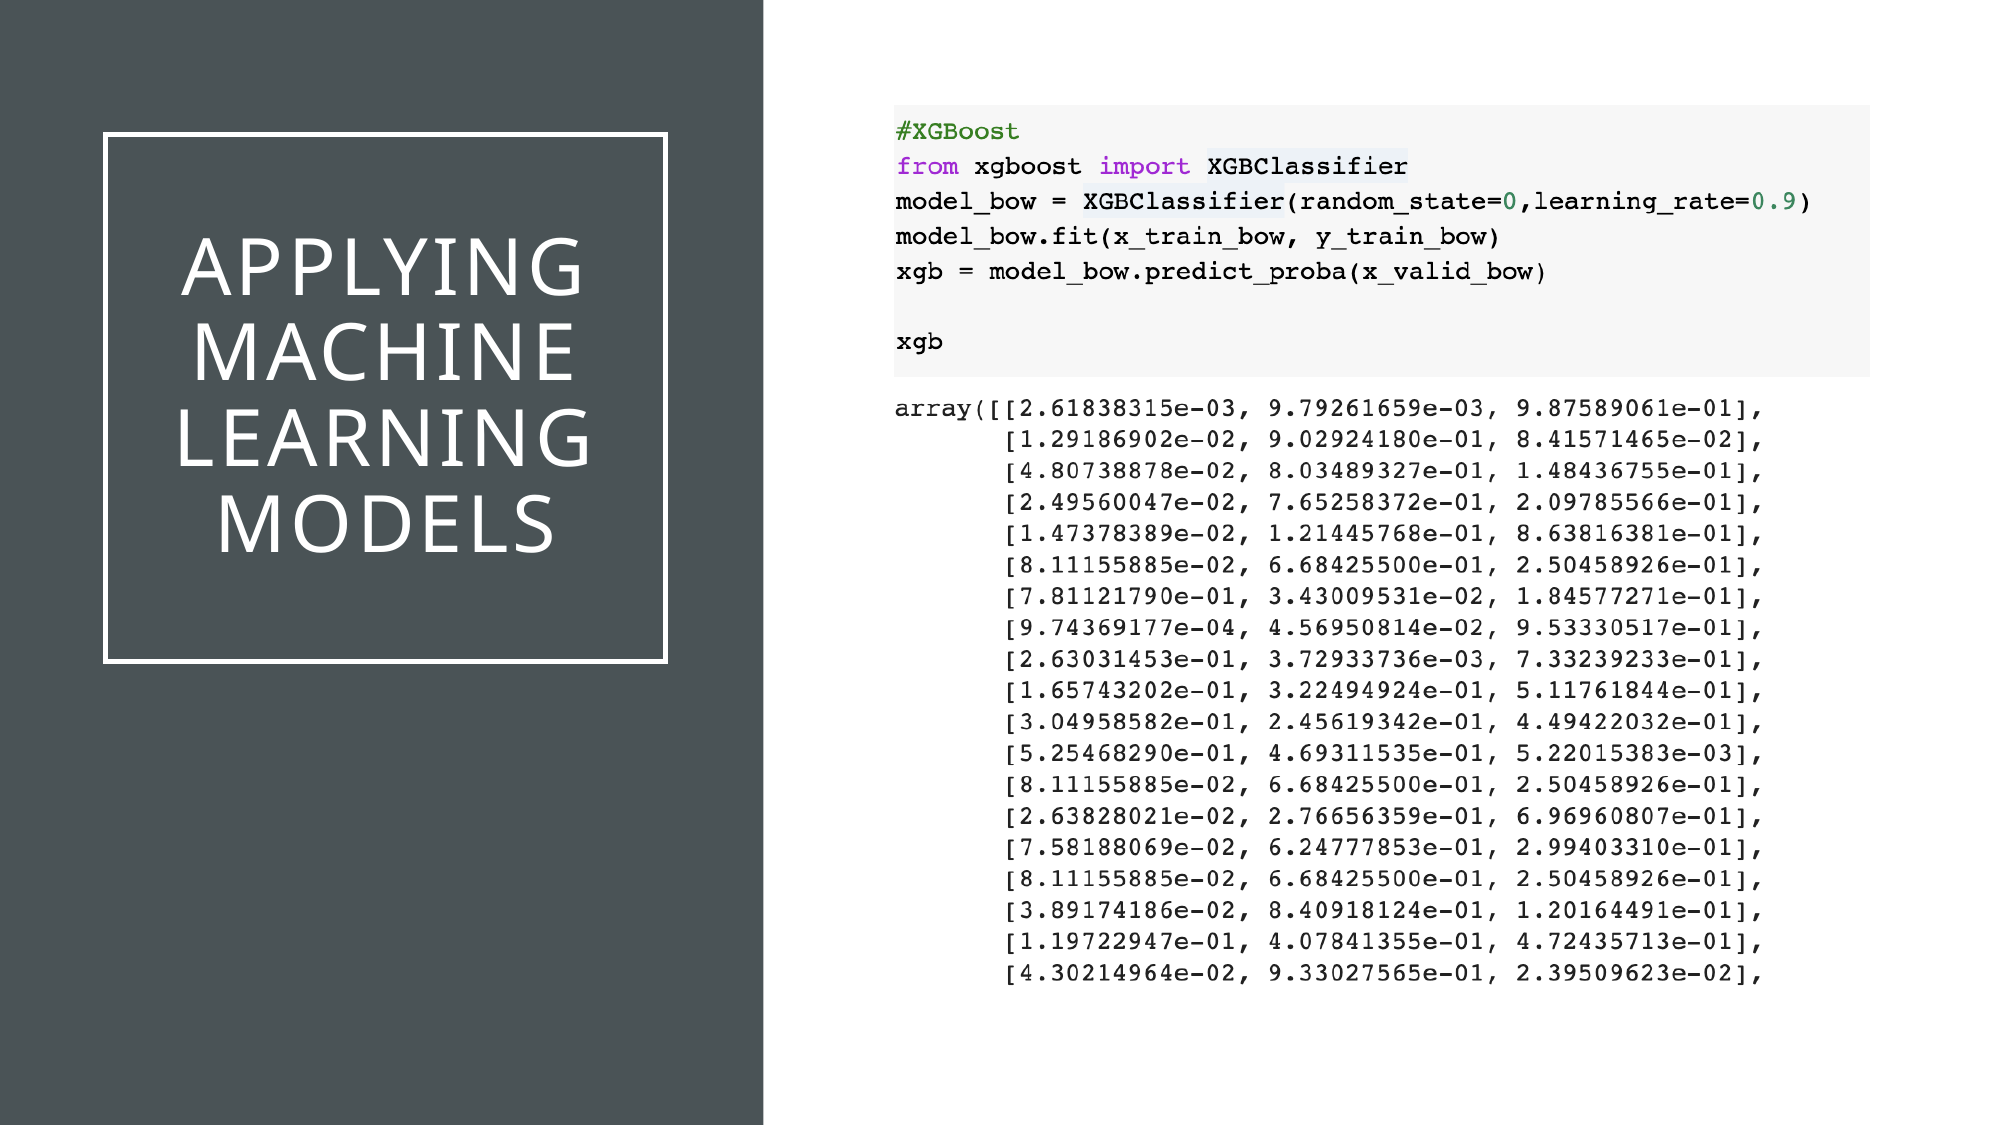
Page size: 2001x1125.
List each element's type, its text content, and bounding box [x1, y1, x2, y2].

text_box [0, 0, 764, 1125]
title Applying Machine Learning Models [103, 132, 668, 664]
text_box [764, 0, 2000, 1125]
picture [894, 105, 1870, 993]
